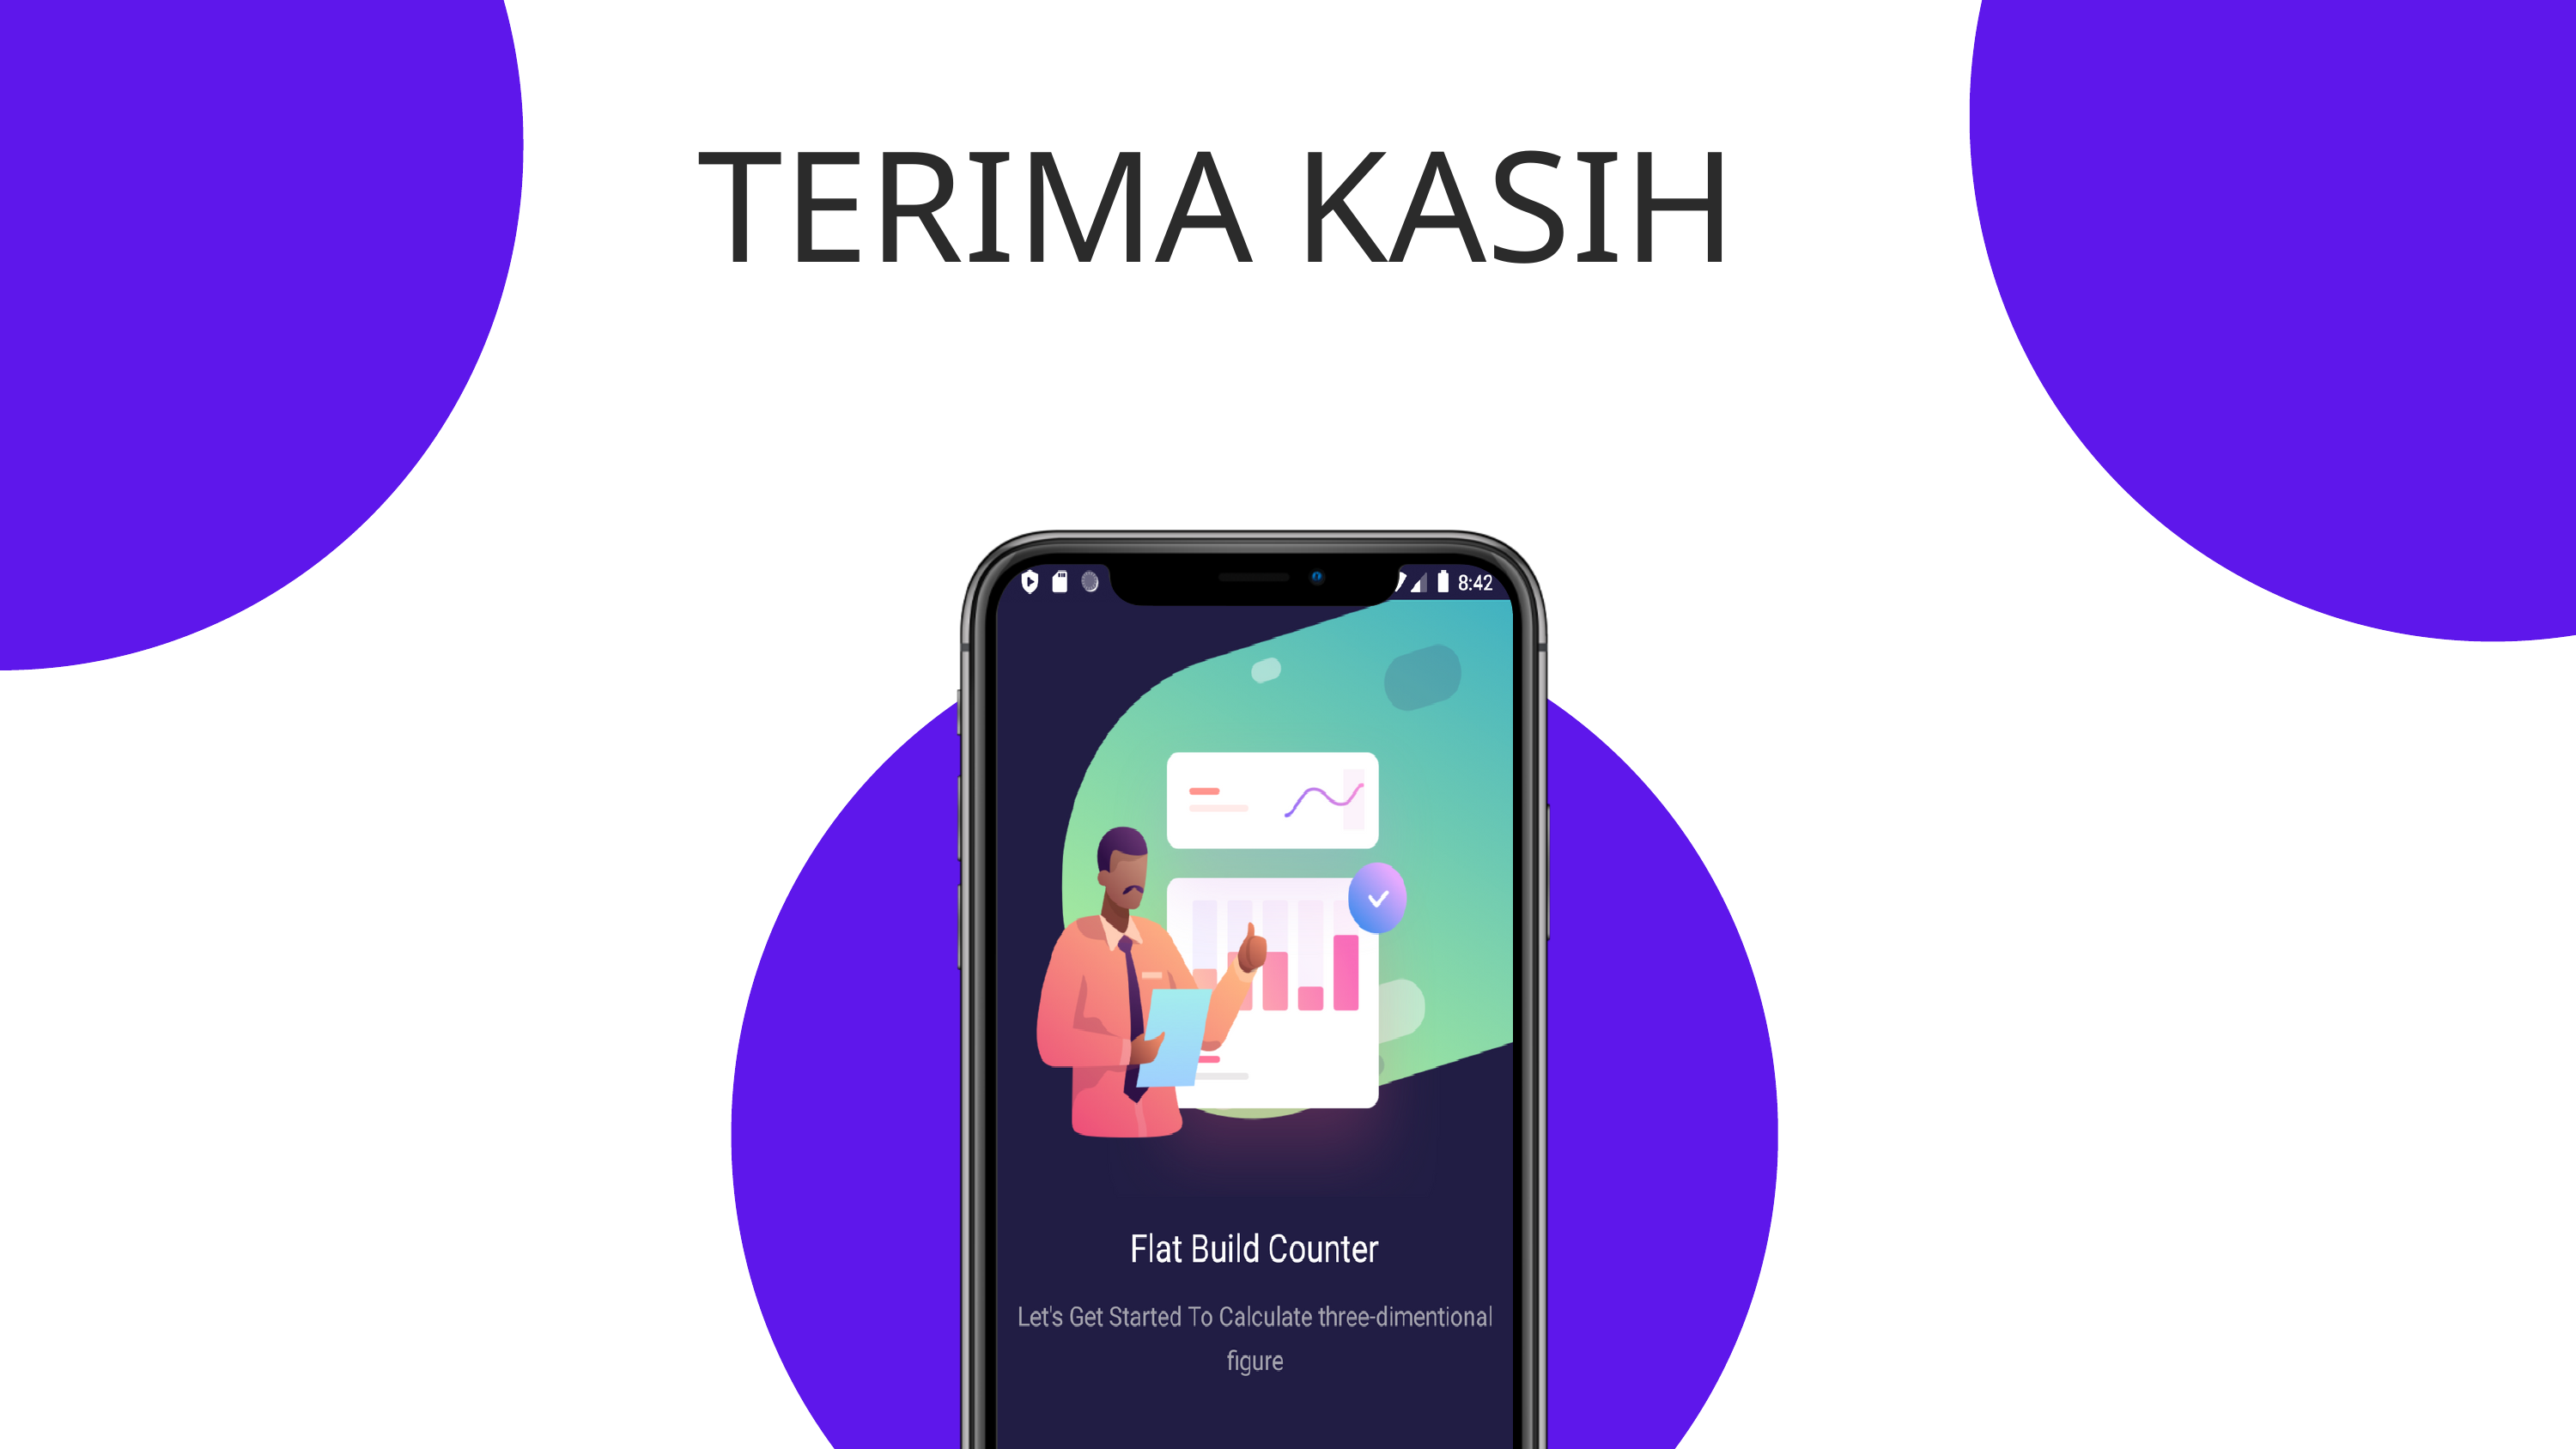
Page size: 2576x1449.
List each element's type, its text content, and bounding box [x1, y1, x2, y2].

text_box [957, 530, 1553, 1449]
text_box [1969, 0, 2576, 640]
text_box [1557, 611, 1779, 1449]
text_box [731, 611, 952, 1449]
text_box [0, 0, 524, 669]
text_box TERIMA KASIH [697, 138, 1878, 293]
